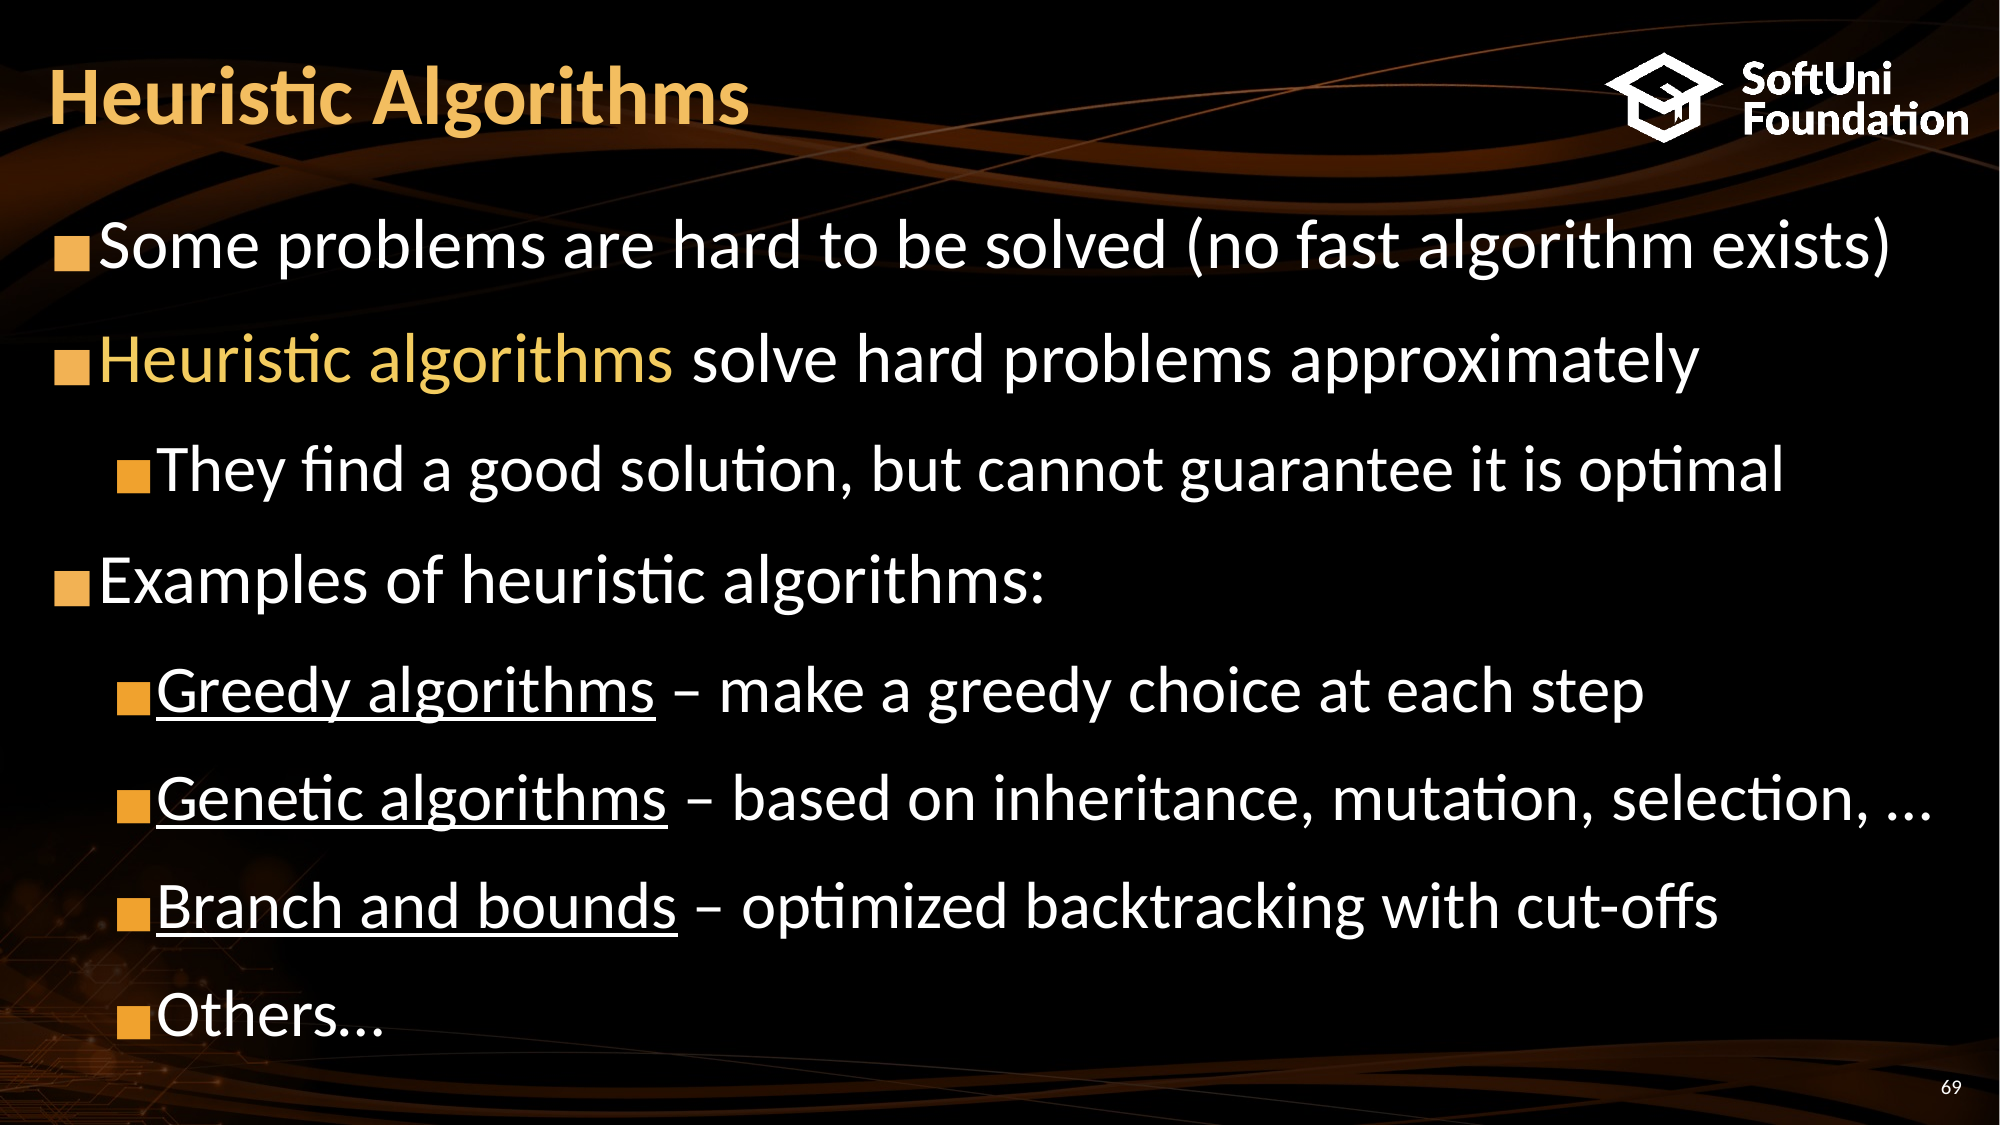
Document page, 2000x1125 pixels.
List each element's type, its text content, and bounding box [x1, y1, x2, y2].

title Heuristic Algorithms [30, 6, 1602, 189]
list Some problems are hard to be solved (no fast algorithm exists) Heuristic algorithms solve hard problems approximately They find a good solution, but cannot guarantee it is optimal Examples of heuristic algorithms: Greedy algorithms – make a greedy choice at each step Genetic algorithms – based on inheritance, mutation, selection, … Branch and bounds – optimized backtracking with cut-offs Others… [31, 188, 1968, 1103]
picture [0, 0, 2000, 1125]
